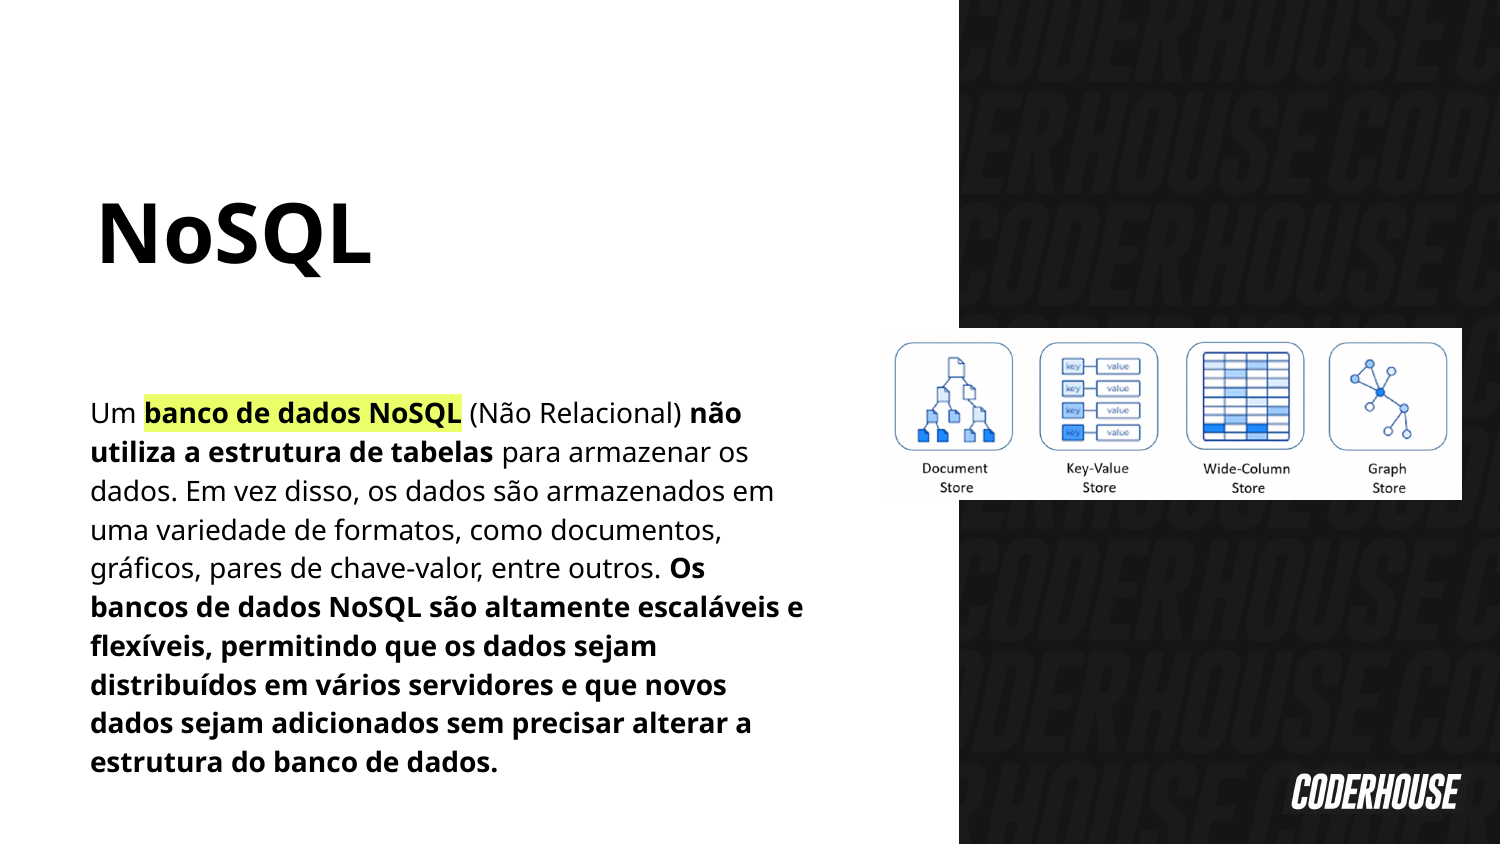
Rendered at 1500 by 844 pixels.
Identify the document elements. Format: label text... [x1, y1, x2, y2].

text_box Um banco de dados NoSQL (Não Relacional) não utiliza a estrutura de tabelas para armazenar os dados. Em vez disso, os dados são armazenados em uma variedade de formatos, como documentos, gráficos, pares de chave-valor, entre outros. Os bancos de dados NoSQL são altamente escaláveis e flexíveis, permitindo que os dados sejam distribuídos em vários servidores e que novos dados sejam adicionados sem precisar alterar a estrutura do banco de dados. [75, 375, 826, 844]
text_box NoSQL [80, 176, 930, 297]
picture [883, 0, 1500, 844]
